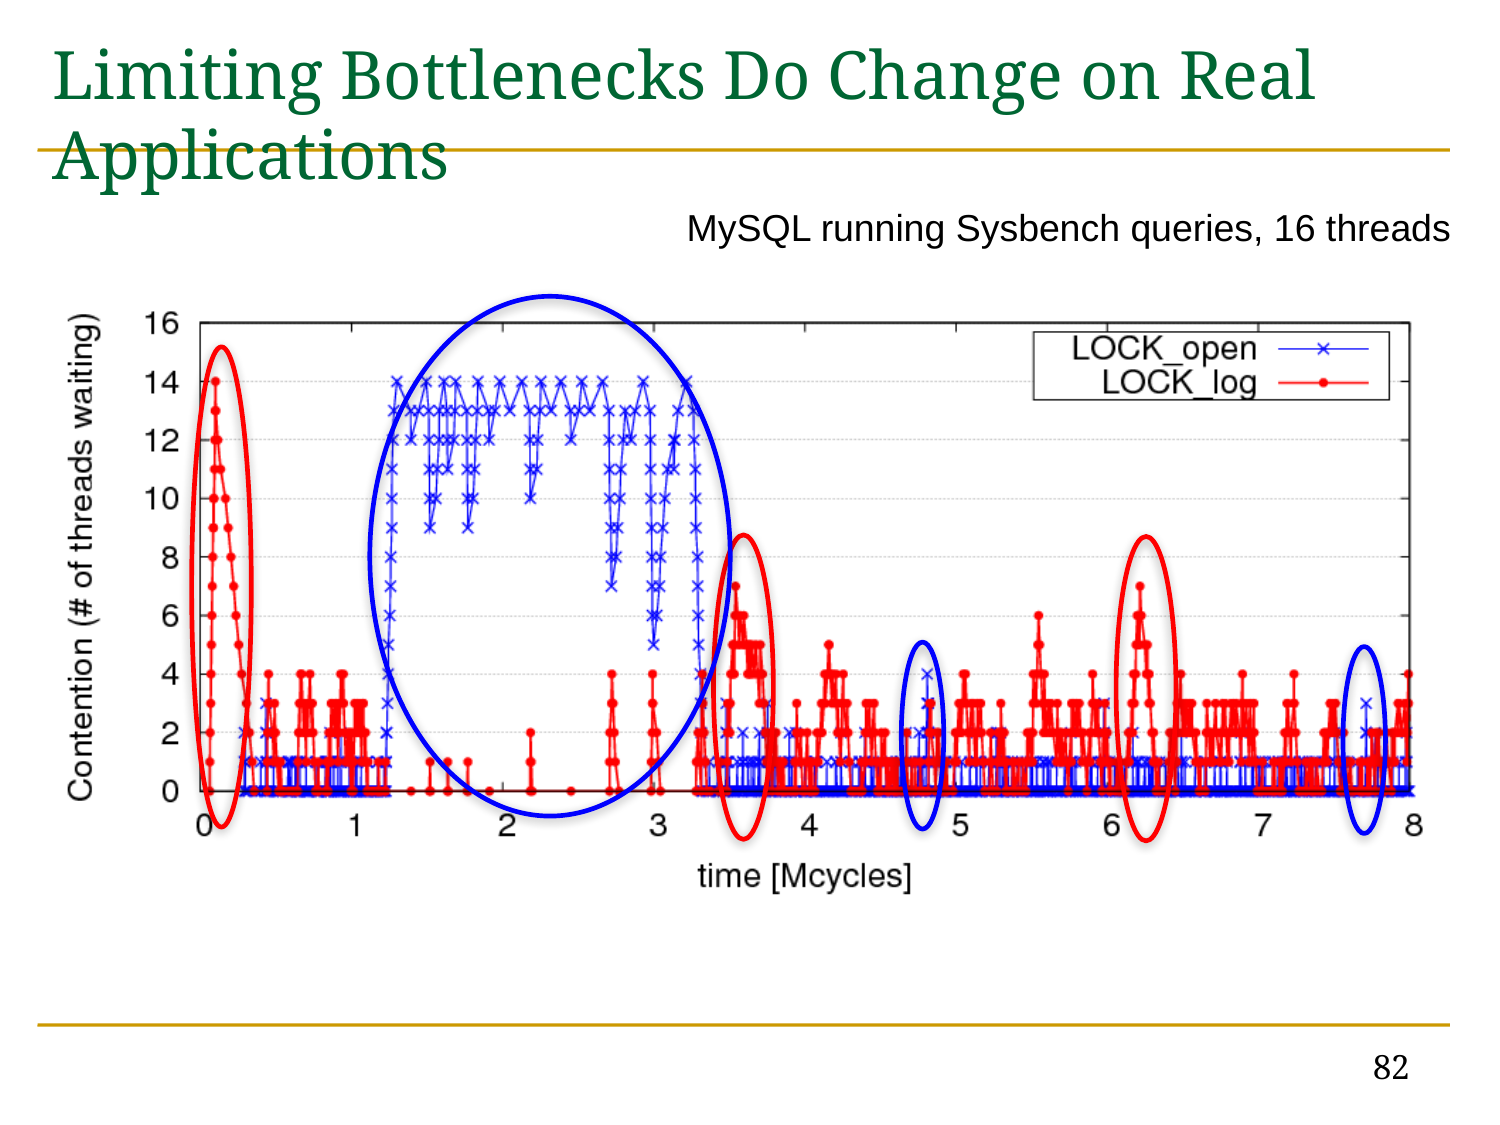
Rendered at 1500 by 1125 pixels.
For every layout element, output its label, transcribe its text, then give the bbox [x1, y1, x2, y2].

title Limiting Bottlenecks Do Change on Real Applications [37, 24, 1500, 200]
text_box MySQL running Sysbench queries, 16 threads [671, 197, 1466, 257]
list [34, 288, 1461, 901]
slide_number 82 [1074, 1023, 1426, 1100]
